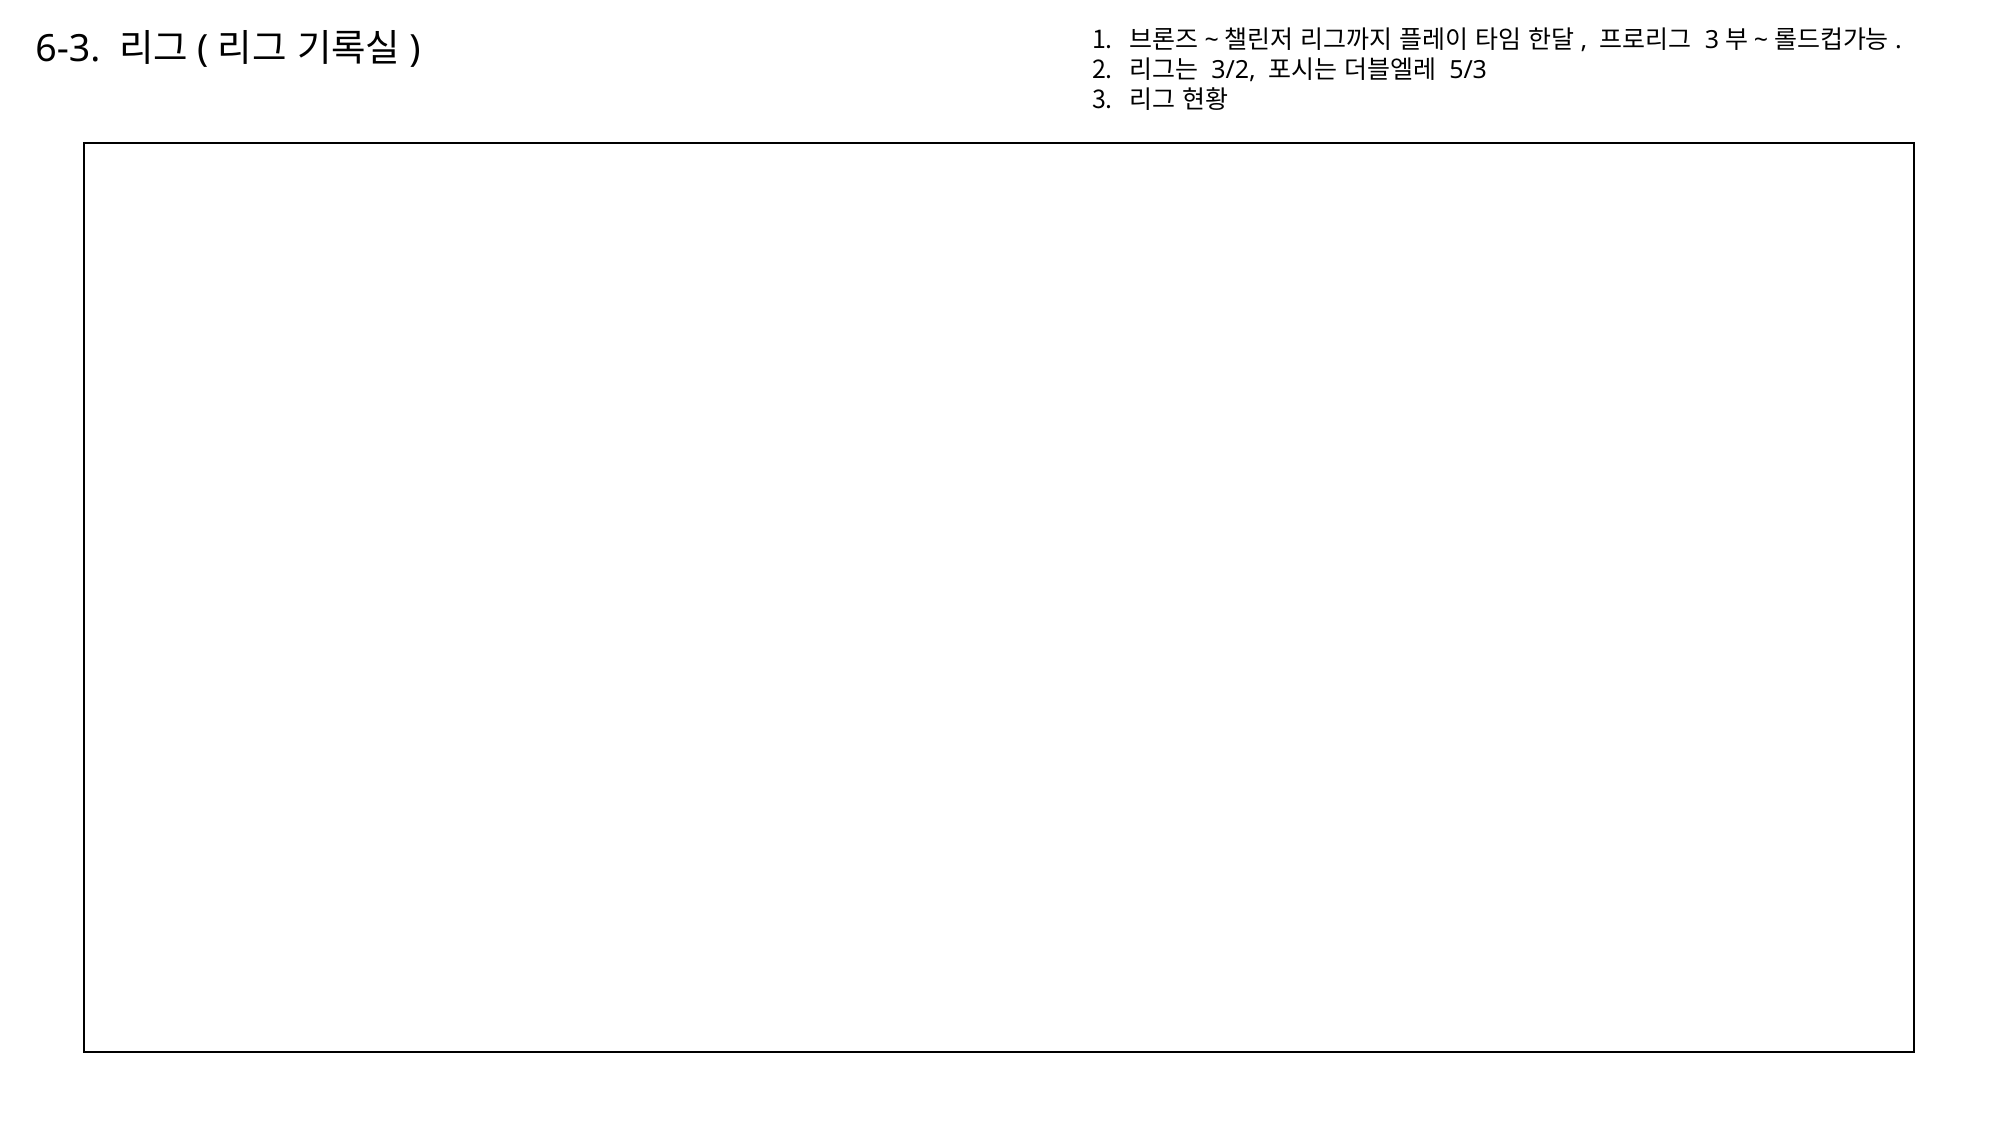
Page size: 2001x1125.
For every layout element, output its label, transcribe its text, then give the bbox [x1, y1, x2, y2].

text_box [83, 142, 1915, 1053]
text_box 6-3. 리그(리그 기록실) [20, 16, 1077, 76]
text_box 브론즈~챌린저 리그까지 플레이 타임 한달, 프로리그 3부~롤드컵가능. 리그는 3/2, 포시는 더블엘레 5/3 리그 현황 [1077, 16, 1956, 121]
